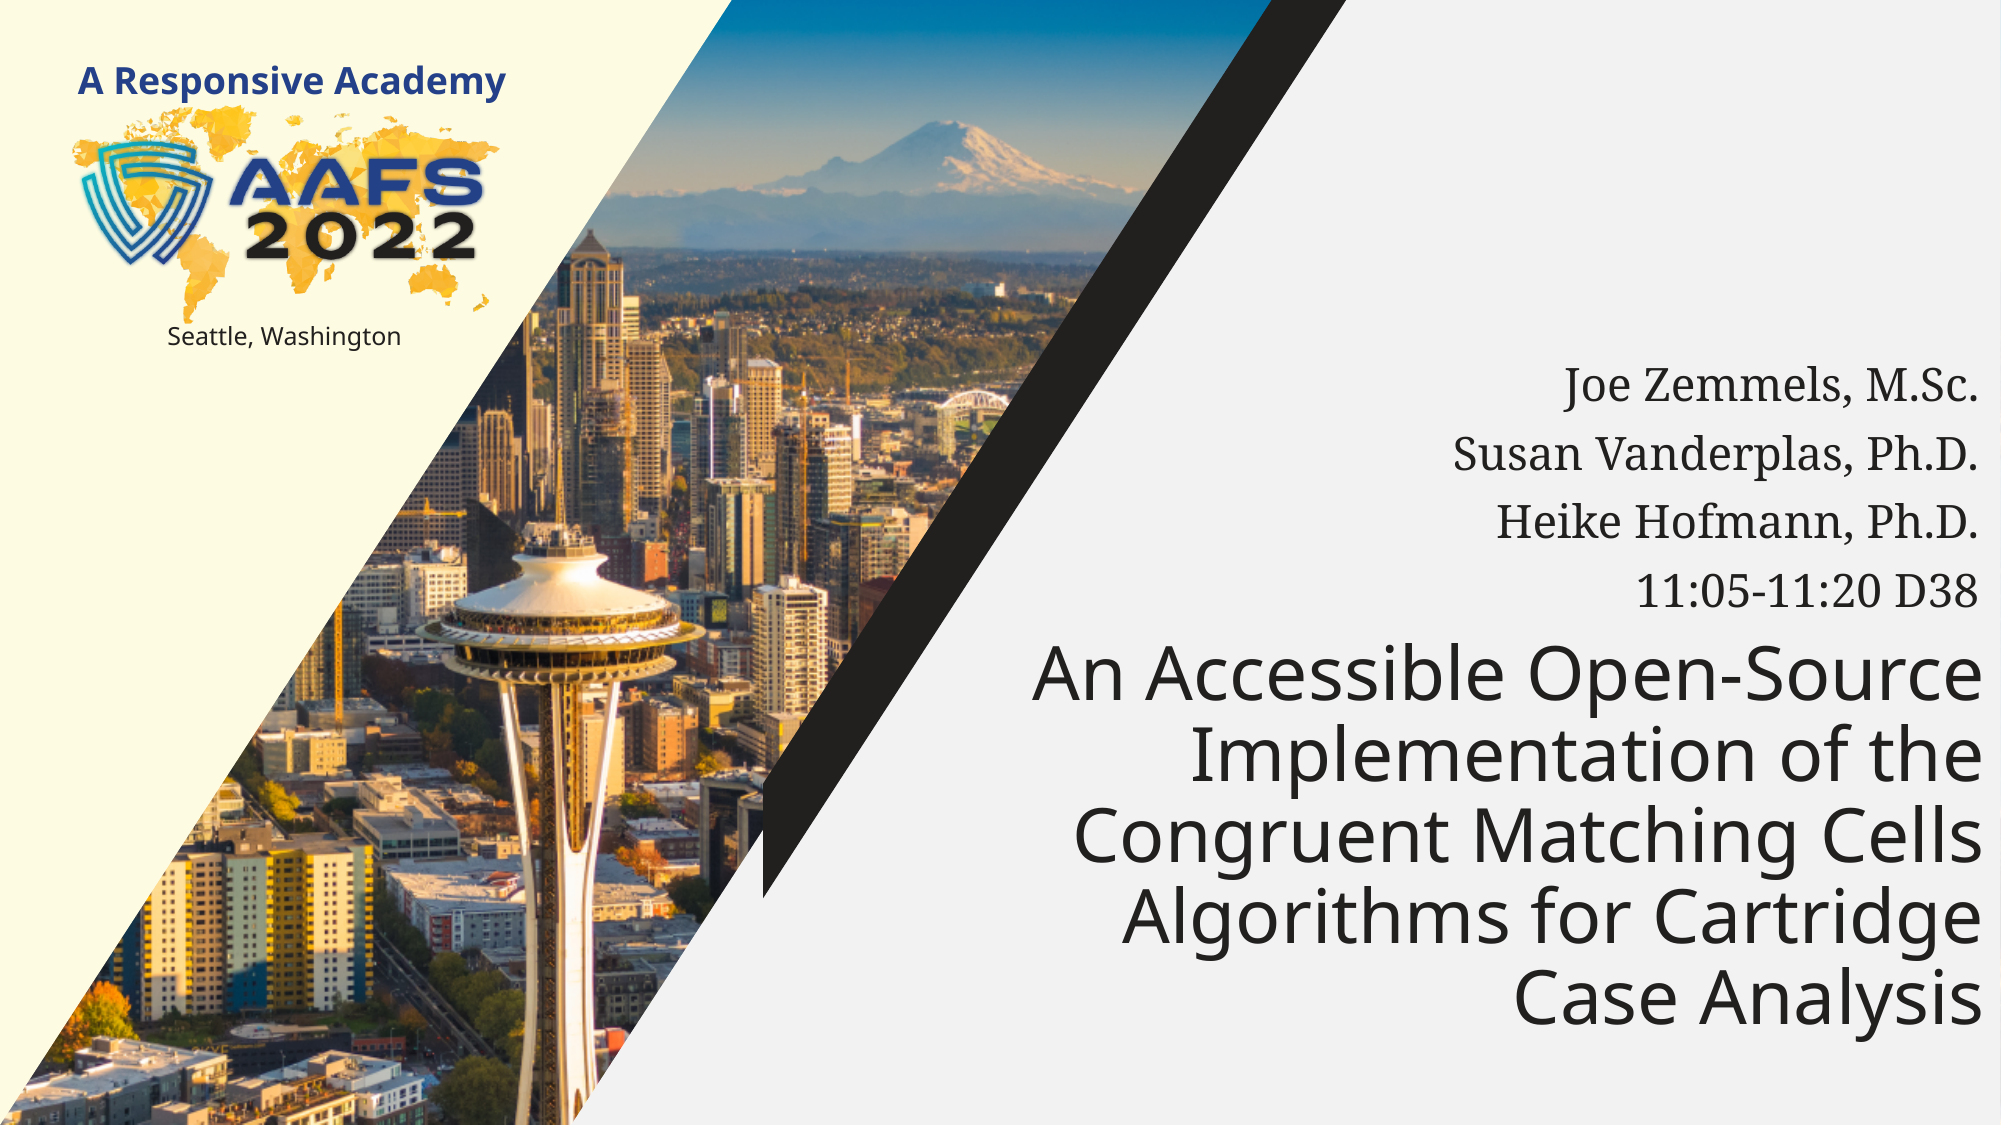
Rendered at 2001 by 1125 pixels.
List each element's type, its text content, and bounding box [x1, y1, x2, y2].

subtitle Joe Zemmels, M.Sc. Susan Vanderplas, Ph.D. Heike Hofmann, Ph.D. 11:05-11:20 D38 [1113, 353, 1995, 626]
title An Accessible Open-Source Implementation of the Congruent Matching Cells Algorithms for Cartridge Case Analysis [939, 628, 2000, 1021]
picture [409, 78, 418, 90]
picture [1, 33, 1246, 1125]
